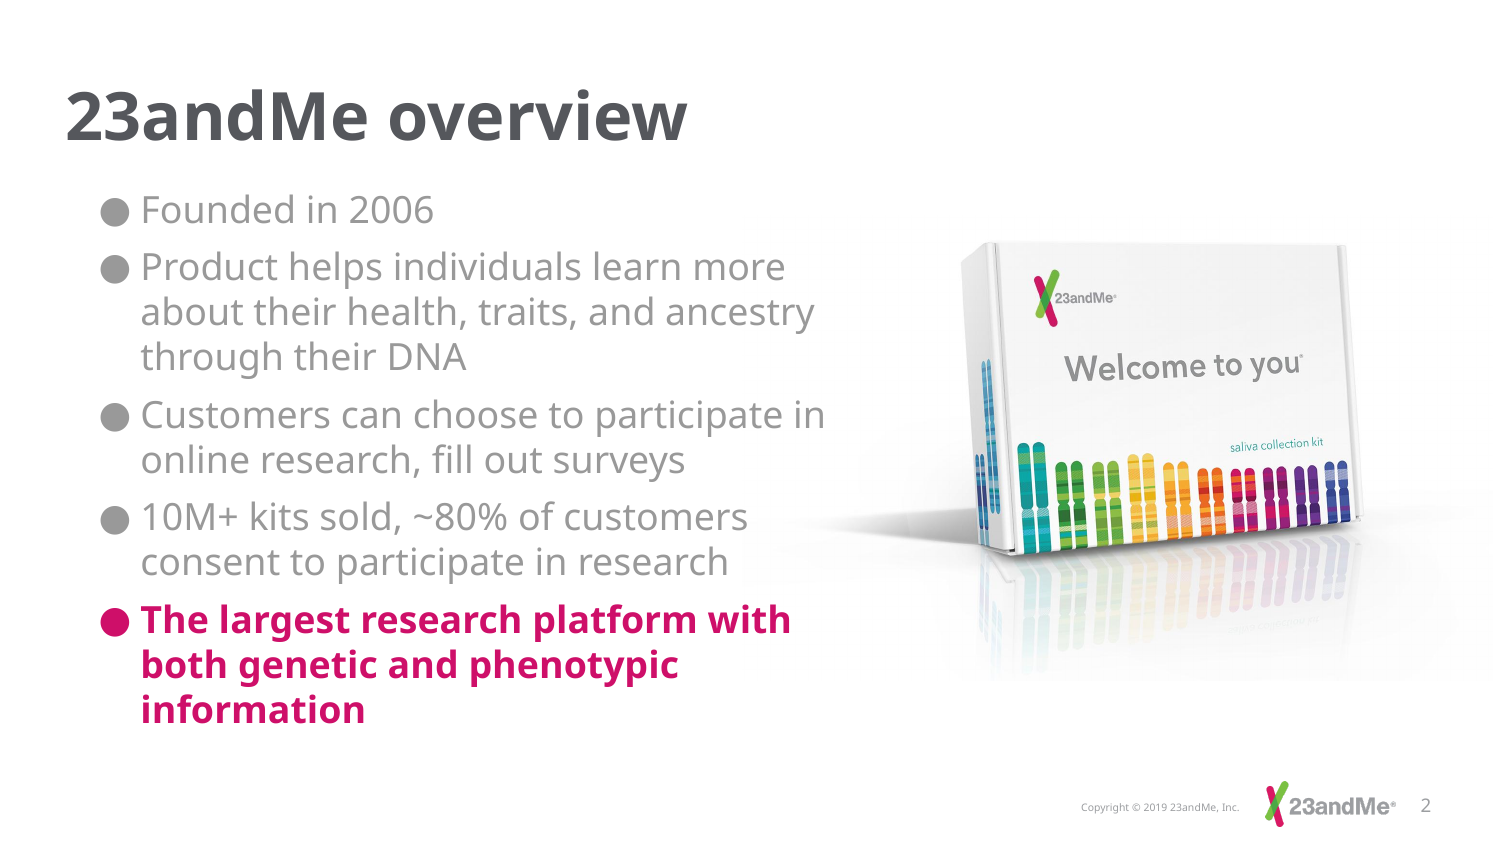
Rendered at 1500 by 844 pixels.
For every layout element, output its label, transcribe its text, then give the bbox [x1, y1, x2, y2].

picture [741, 215, 1493, 681]
subtitle Founded in 2006 Product helps individuals learn more about their health, traits, and ancestry through their DNA Customers can choose to participate in online research, fill out surveys 10M+ kits sold, ~80% of customers consent to participate in research The largest research platform with both genetic and phenotypic information [54, 174, 862, 755]
picture [1265, 781, 1396, 827]
title 23andMe overview [54, 72, 1388, 175]
